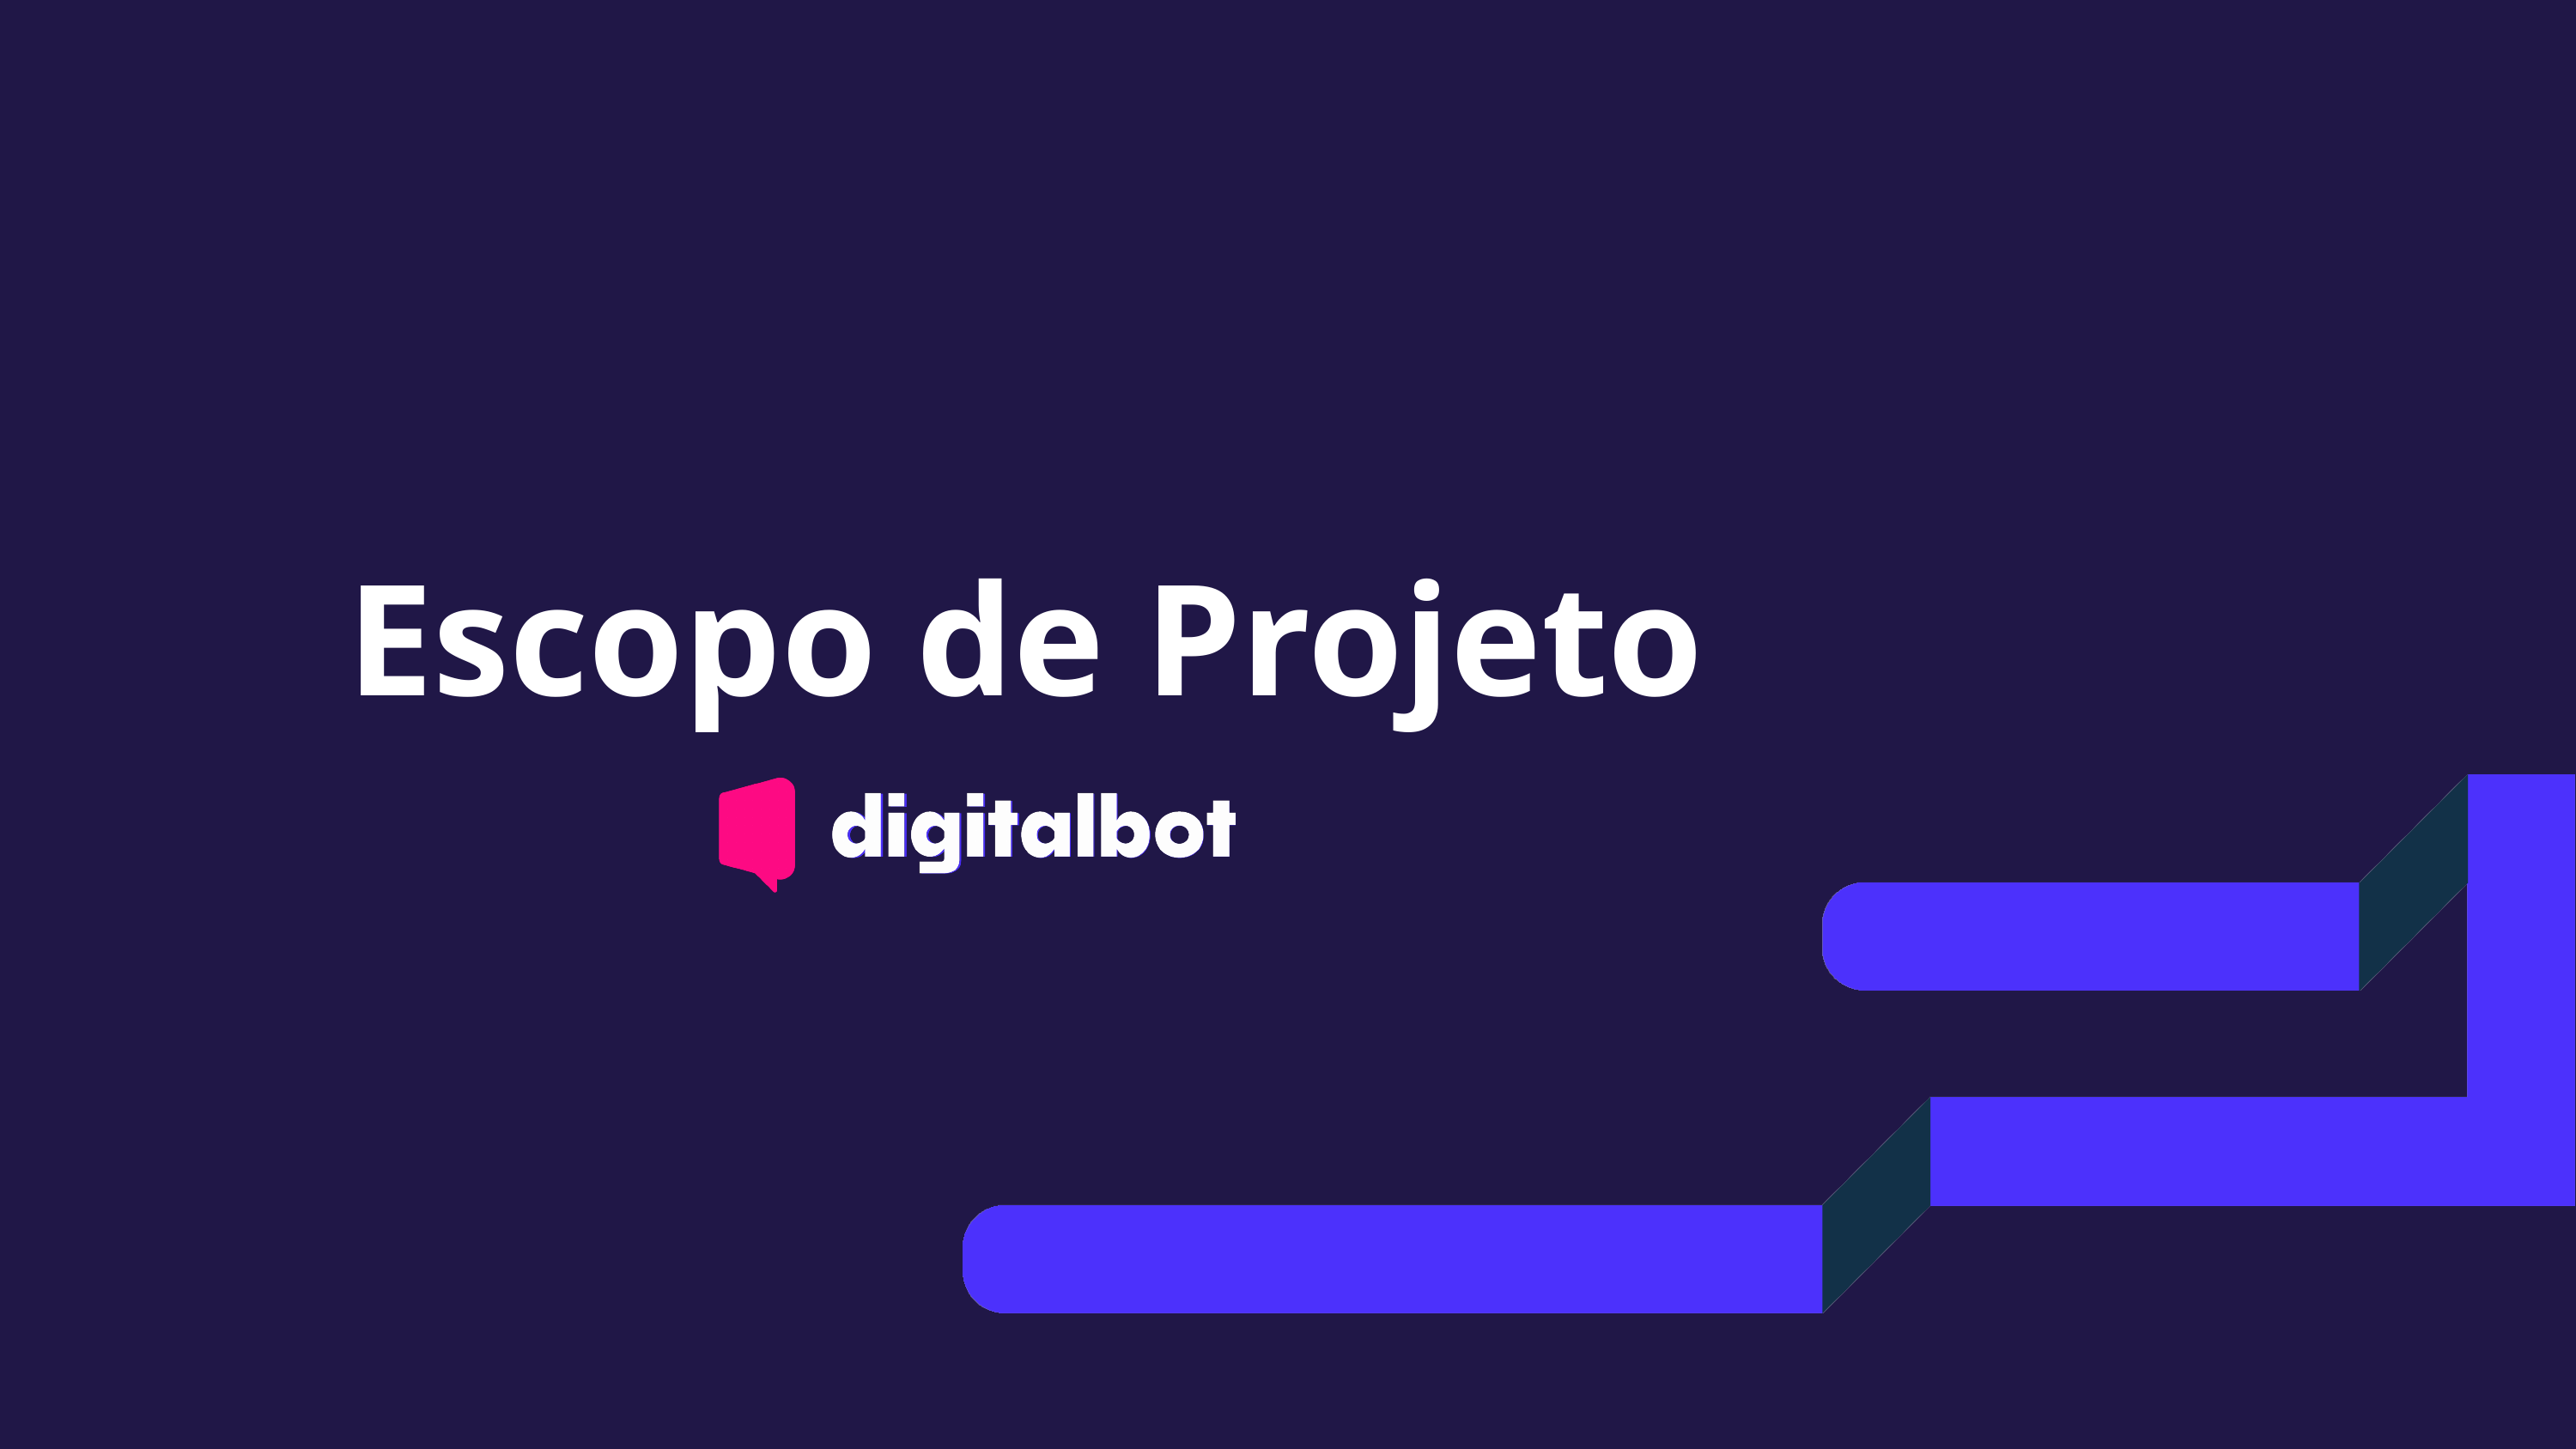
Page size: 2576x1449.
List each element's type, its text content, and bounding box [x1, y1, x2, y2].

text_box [695, 741, 1261, 912]
picture [963, 774, 2576, 1314]
text_box Escopo de Projeto [347, 534, 1929, 727]
